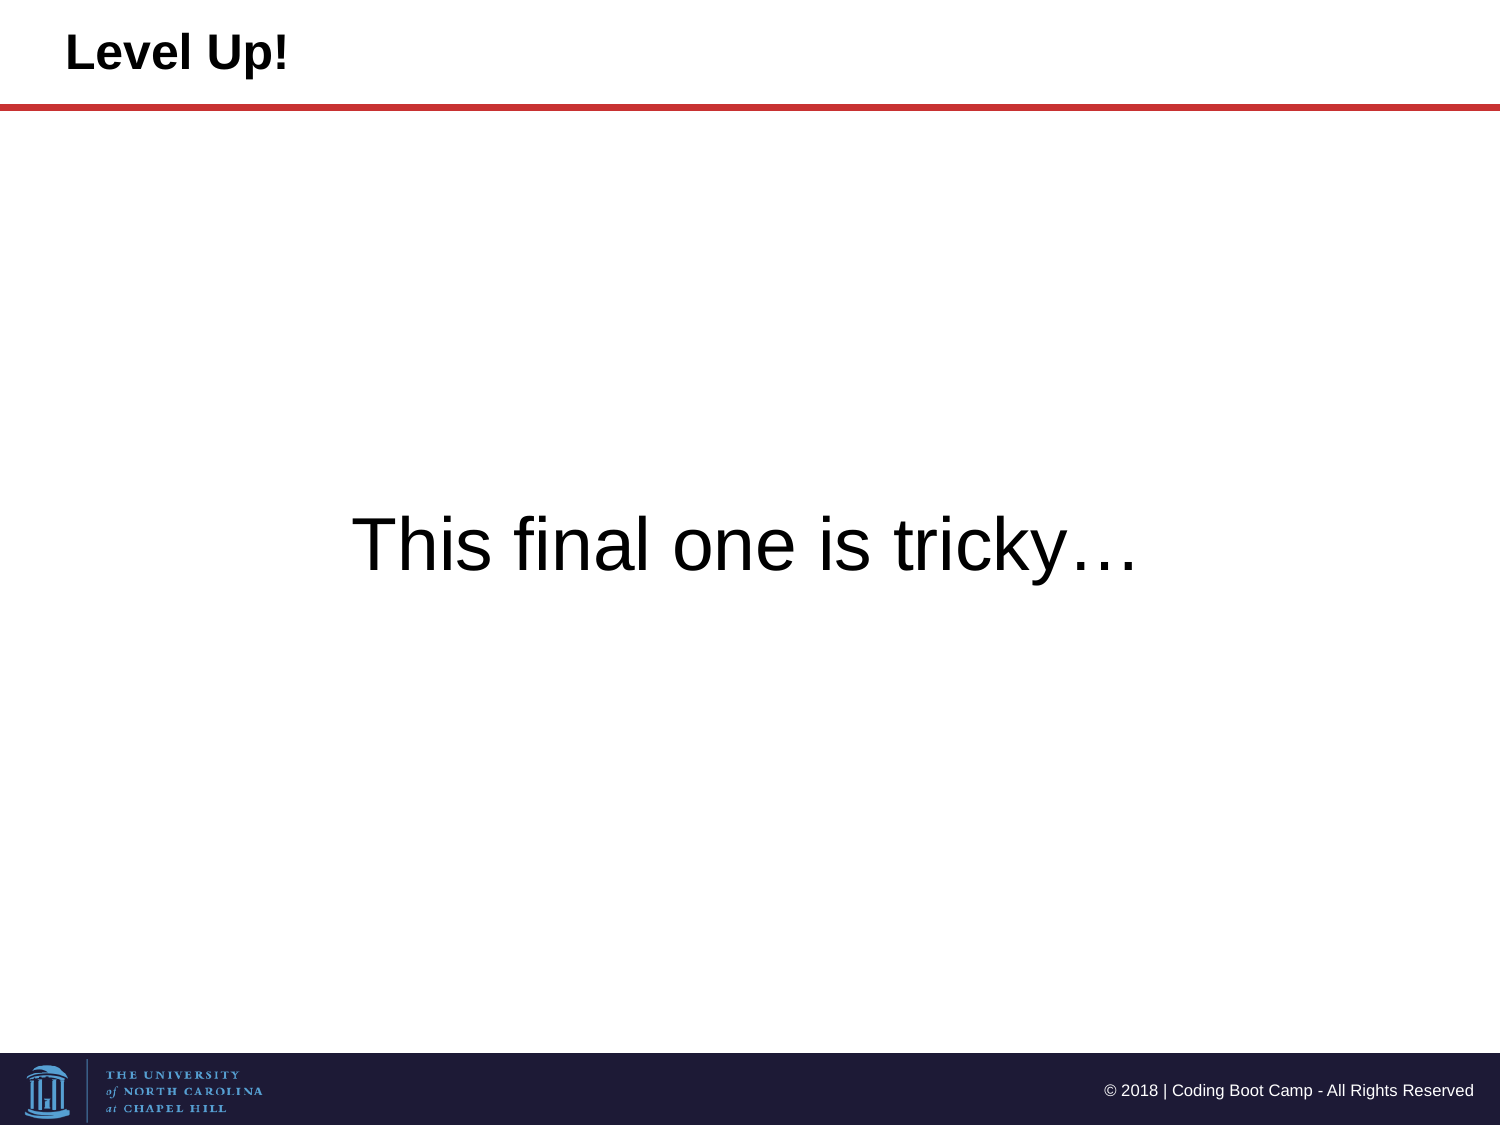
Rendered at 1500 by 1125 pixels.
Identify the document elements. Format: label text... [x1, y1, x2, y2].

picture [24, 1058, 263, 1123]
text_box This final one is tricky… [72, 487, 1423, 611]
title Level Up! [50, 0, 948, 108]
